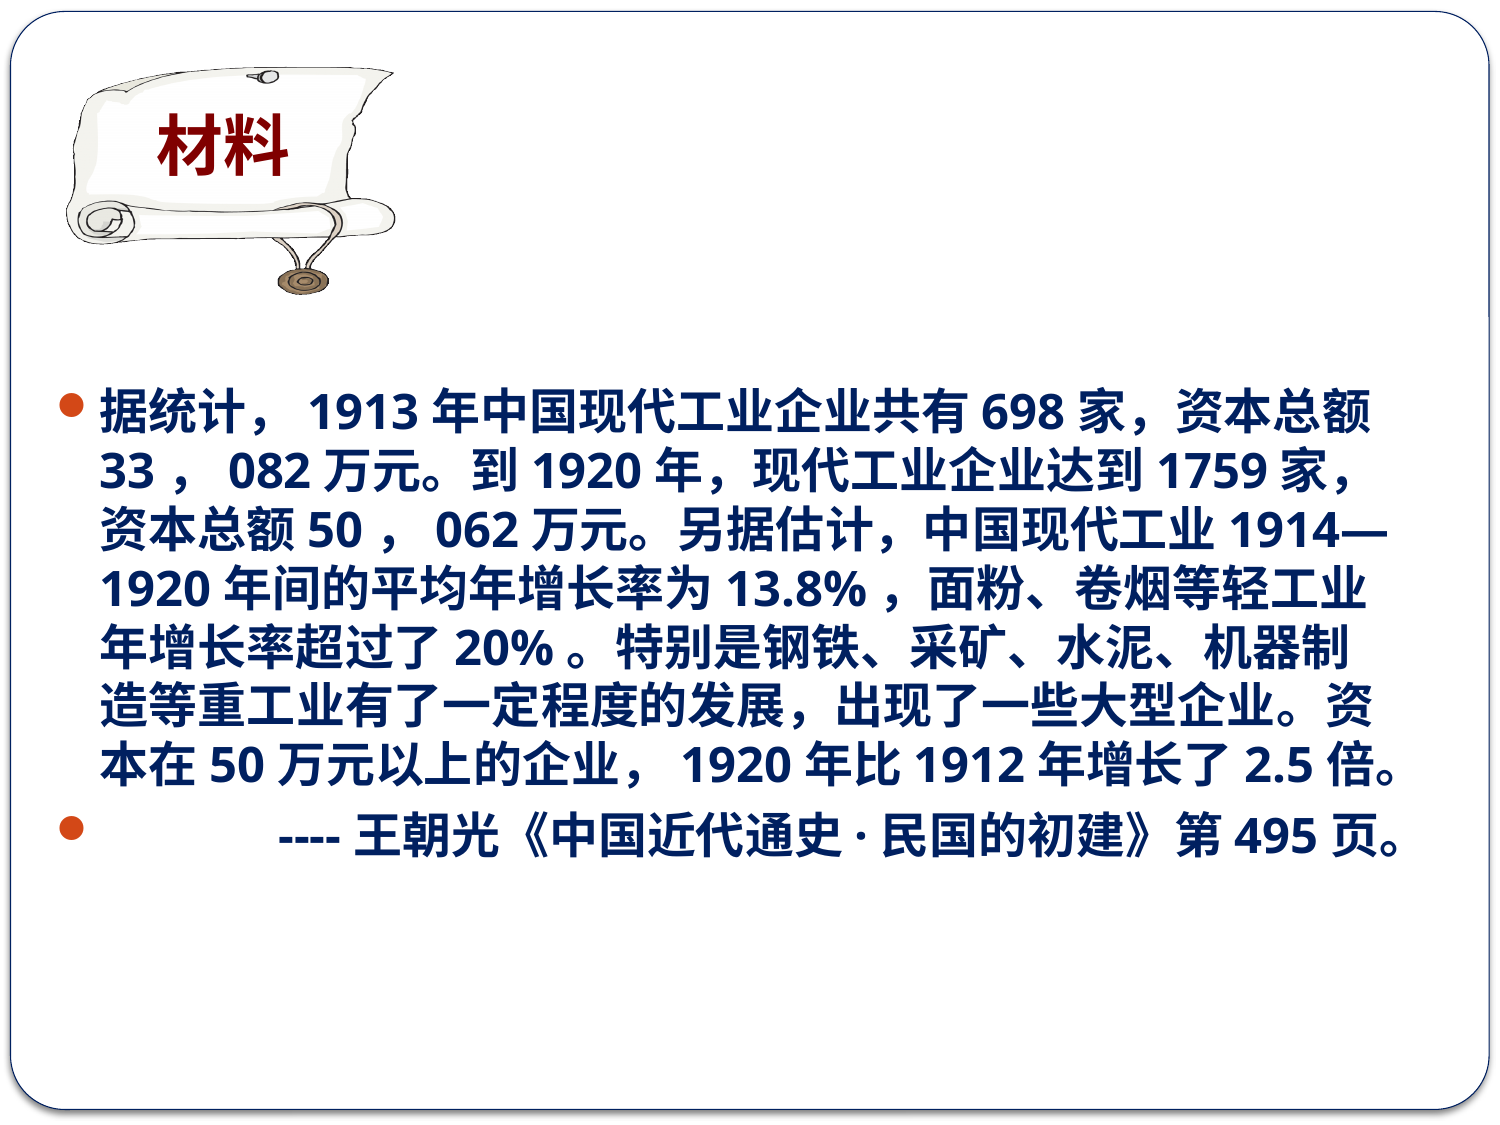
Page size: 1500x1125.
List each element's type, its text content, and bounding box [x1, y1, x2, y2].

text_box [64, 66, 396, 295]
list 据统计，1913年中国现代工业企业共有698家，资本总额33，082万元。到1920年，现代工业企业达到1759家，资本总额50，062万元。另据估计，中国现代工业1914—1920年间的平均年增长率为13.8%，面粉、卷烟等轻工业年增长率超过了20%。特别是钢铁、采矿、水泥、机器制造等重工业有了一定程度的发展，出现了一些大型企业。资本在50万元以上的企业，1920年比1912年增长了2.5倍。 ----王朝光《中国近代通史·民国的初建》第495页。 [41, 373, 1414, 893]
